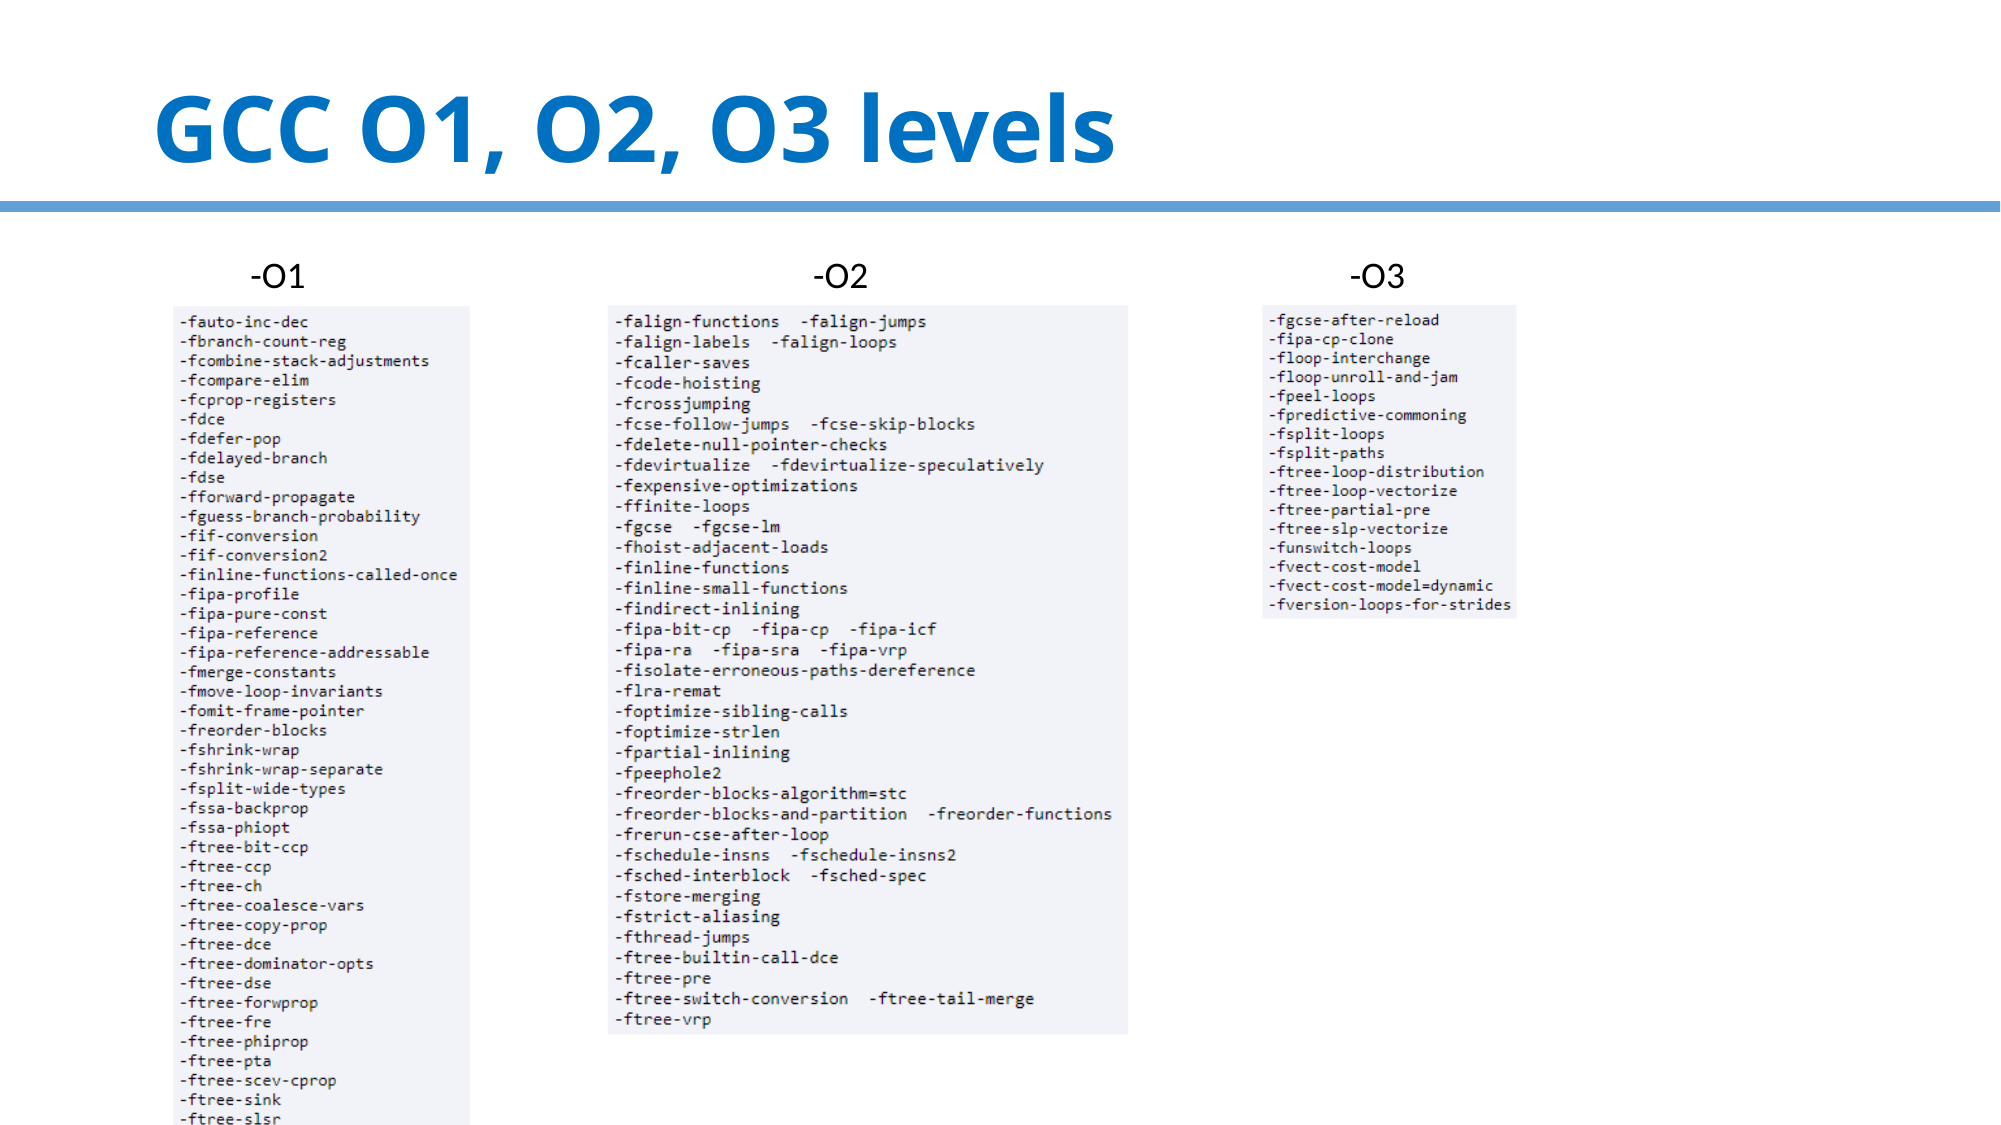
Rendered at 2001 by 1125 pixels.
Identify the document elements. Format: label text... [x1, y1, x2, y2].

text_box -O2 [798, 244, 884, 304]
text_box -O3 [1335, 244, 1421, 295]
picture [1260, 295, 1533, 625]
title GCC O1, O2, O3 levels [137, 59, 1863, 207]
picture [172, 304, 470, 1125]
picture [604, 304, 1142, 1044]
text_box -O1 [235, 243, 321, 304]
